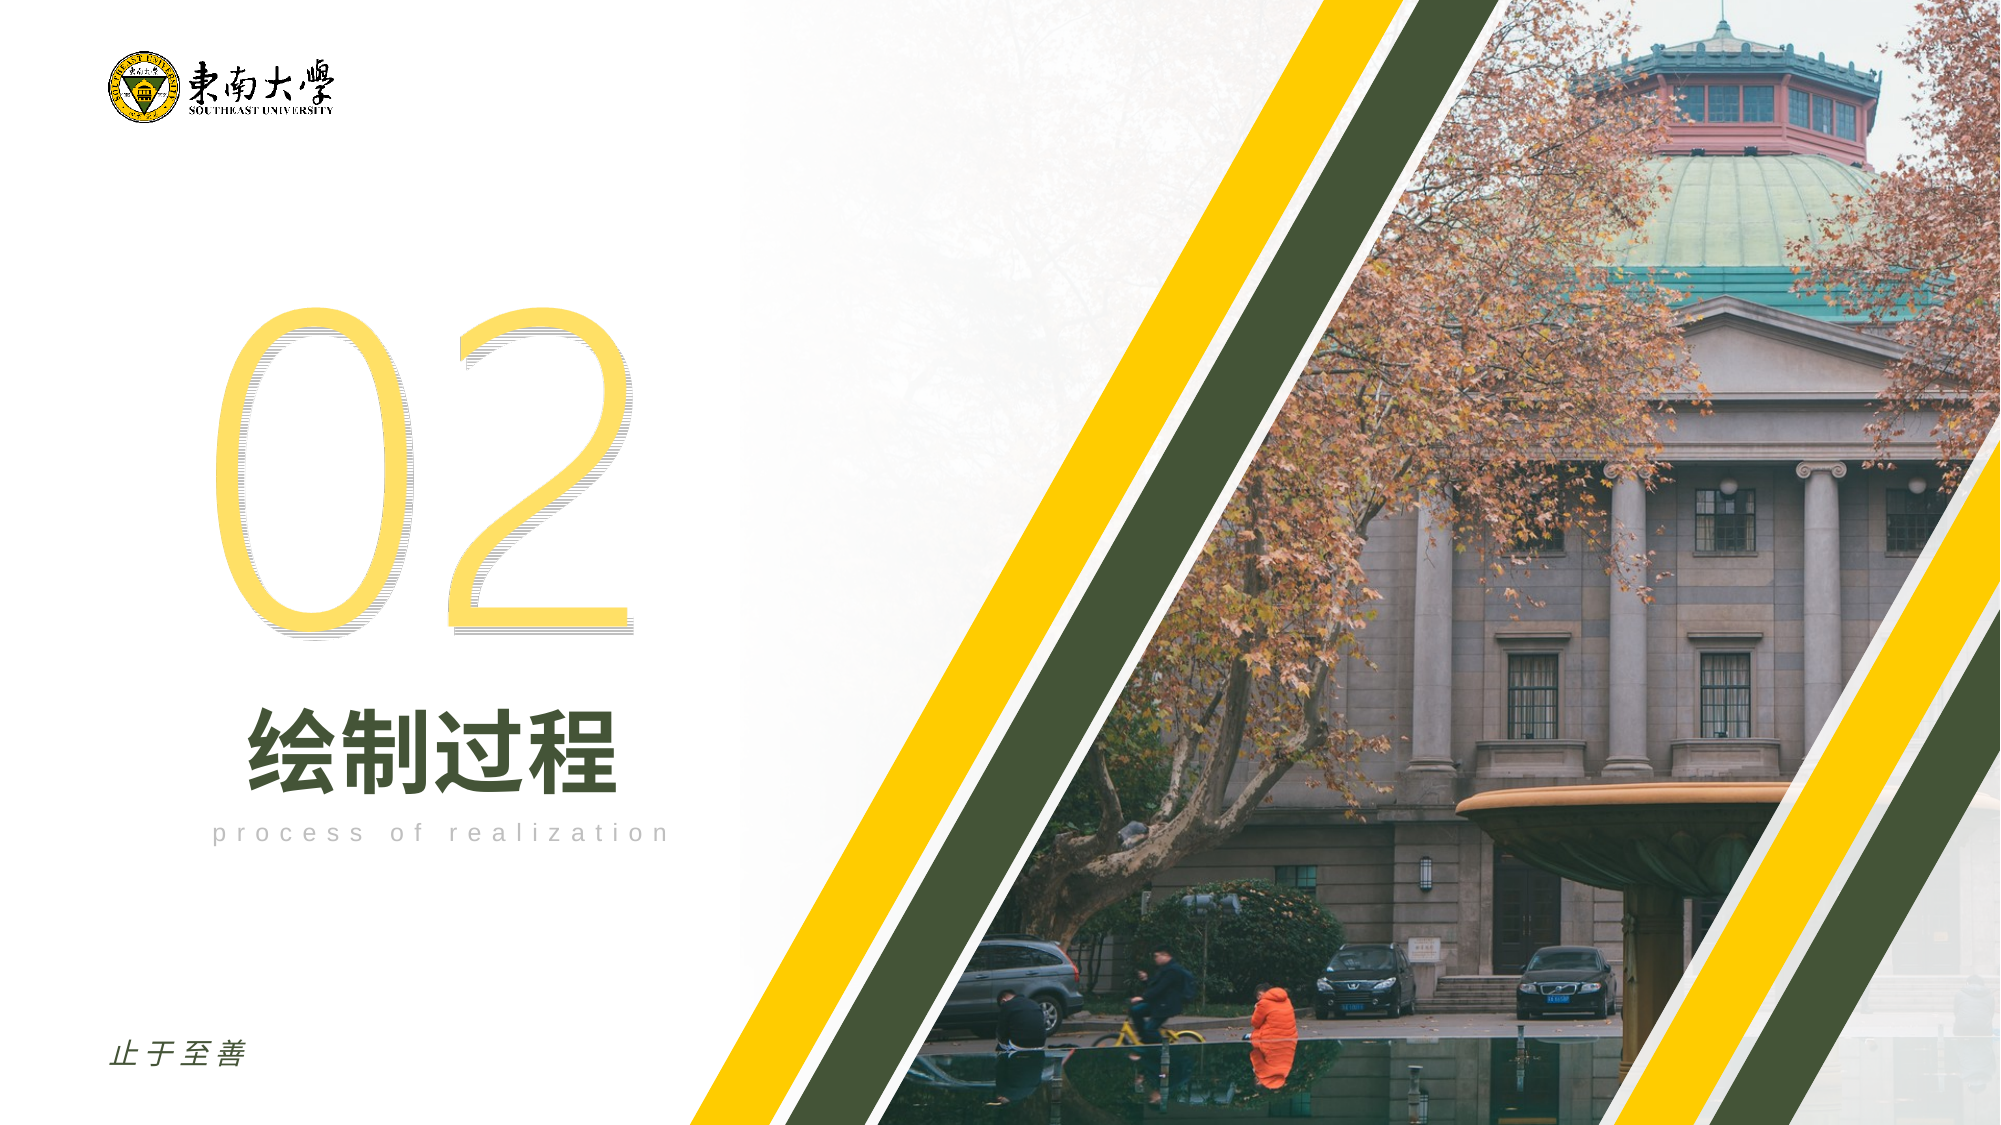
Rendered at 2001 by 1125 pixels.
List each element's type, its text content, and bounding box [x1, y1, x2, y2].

picture [182, 220, 672, 747]
list process of realization [0, 796, 881, 867]
picture [877, 0, 2000, 1125]
list 绘制过程 [0, 687, 881, 796]
slide_number 止于至善 [108, 1022, 657, 1083]
picture [108, 51, 334, 123]
